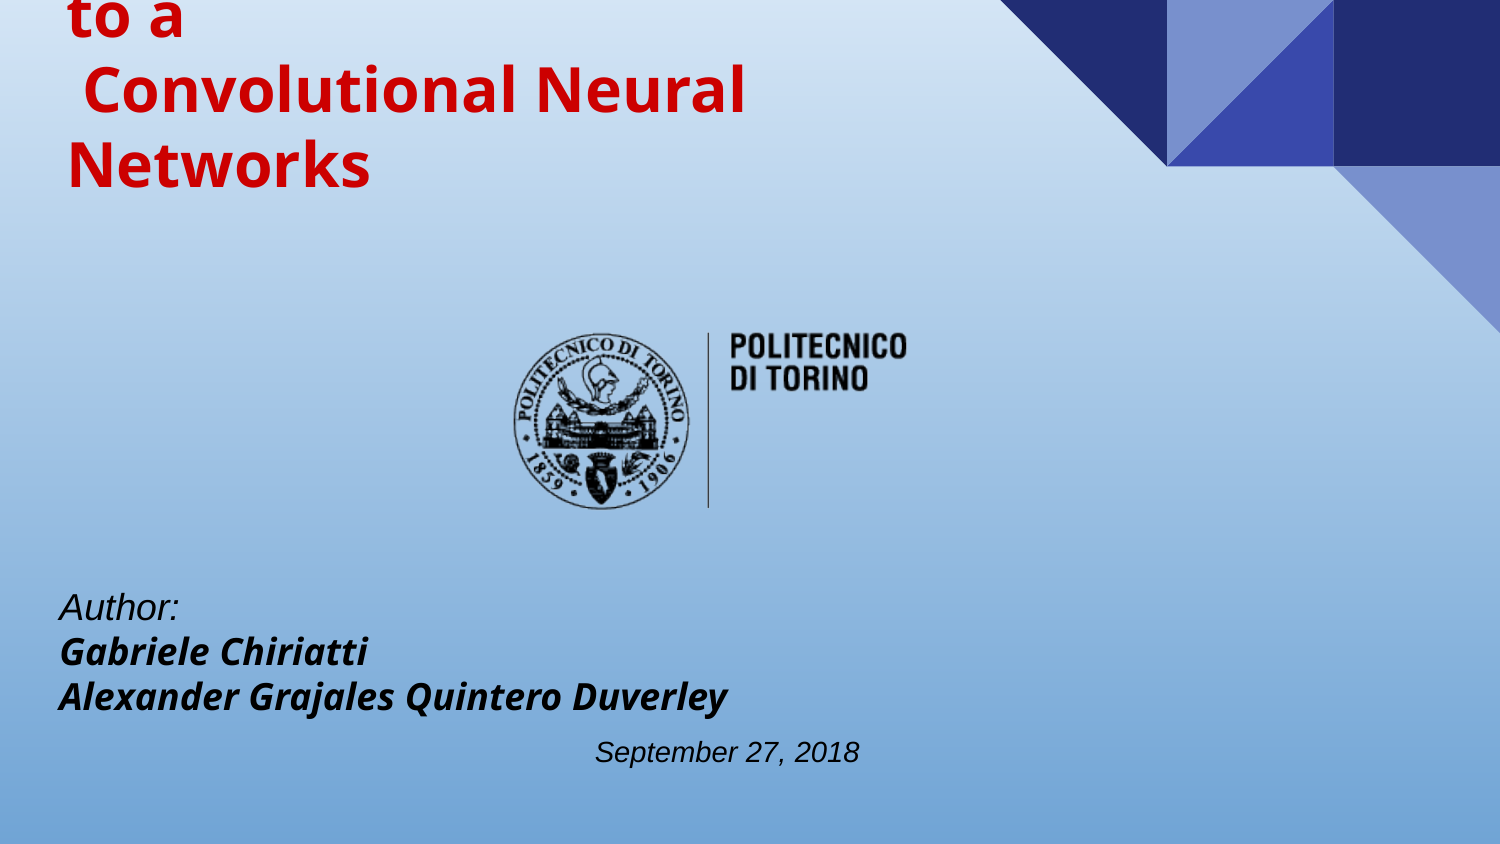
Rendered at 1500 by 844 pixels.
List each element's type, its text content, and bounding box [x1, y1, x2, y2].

title Delegate features extraction to a Convolutional Neural Networks [51, 34, 1020, 290]
picture [511, 331, 944, 513]
subtitle Author: Gabriele Chiriatti Alexander Grajales Quintero Duverley [44, 567, 1443, 739]
text_box September 27, 2018 [555, 718, 900, 782]
